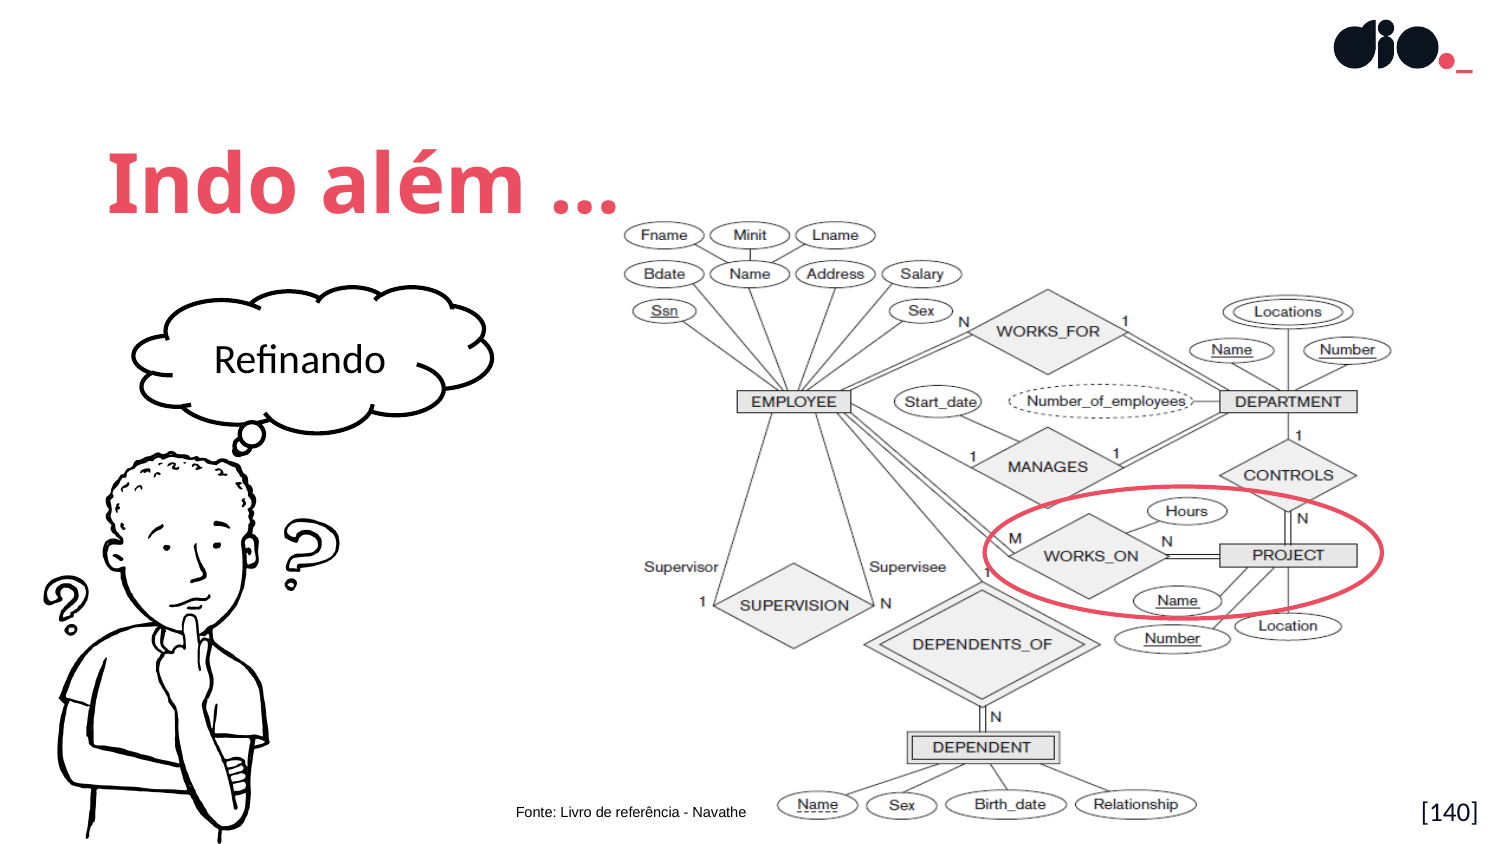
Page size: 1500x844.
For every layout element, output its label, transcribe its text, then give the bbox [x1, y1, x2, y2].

picture [1333, 19, 1473, 74]
slide_number [140] [1403, 779, 1494, 844]
text_box Refinando [131, 285, 495, 448]
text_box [609, 219, 1398, 826]
picture [0, 449, 390, 844]
text_box Fonte: Livro de referência - Navathe [395, 795, 605, 828]
text_box Indo além … [92, 104, 1408, 243]
